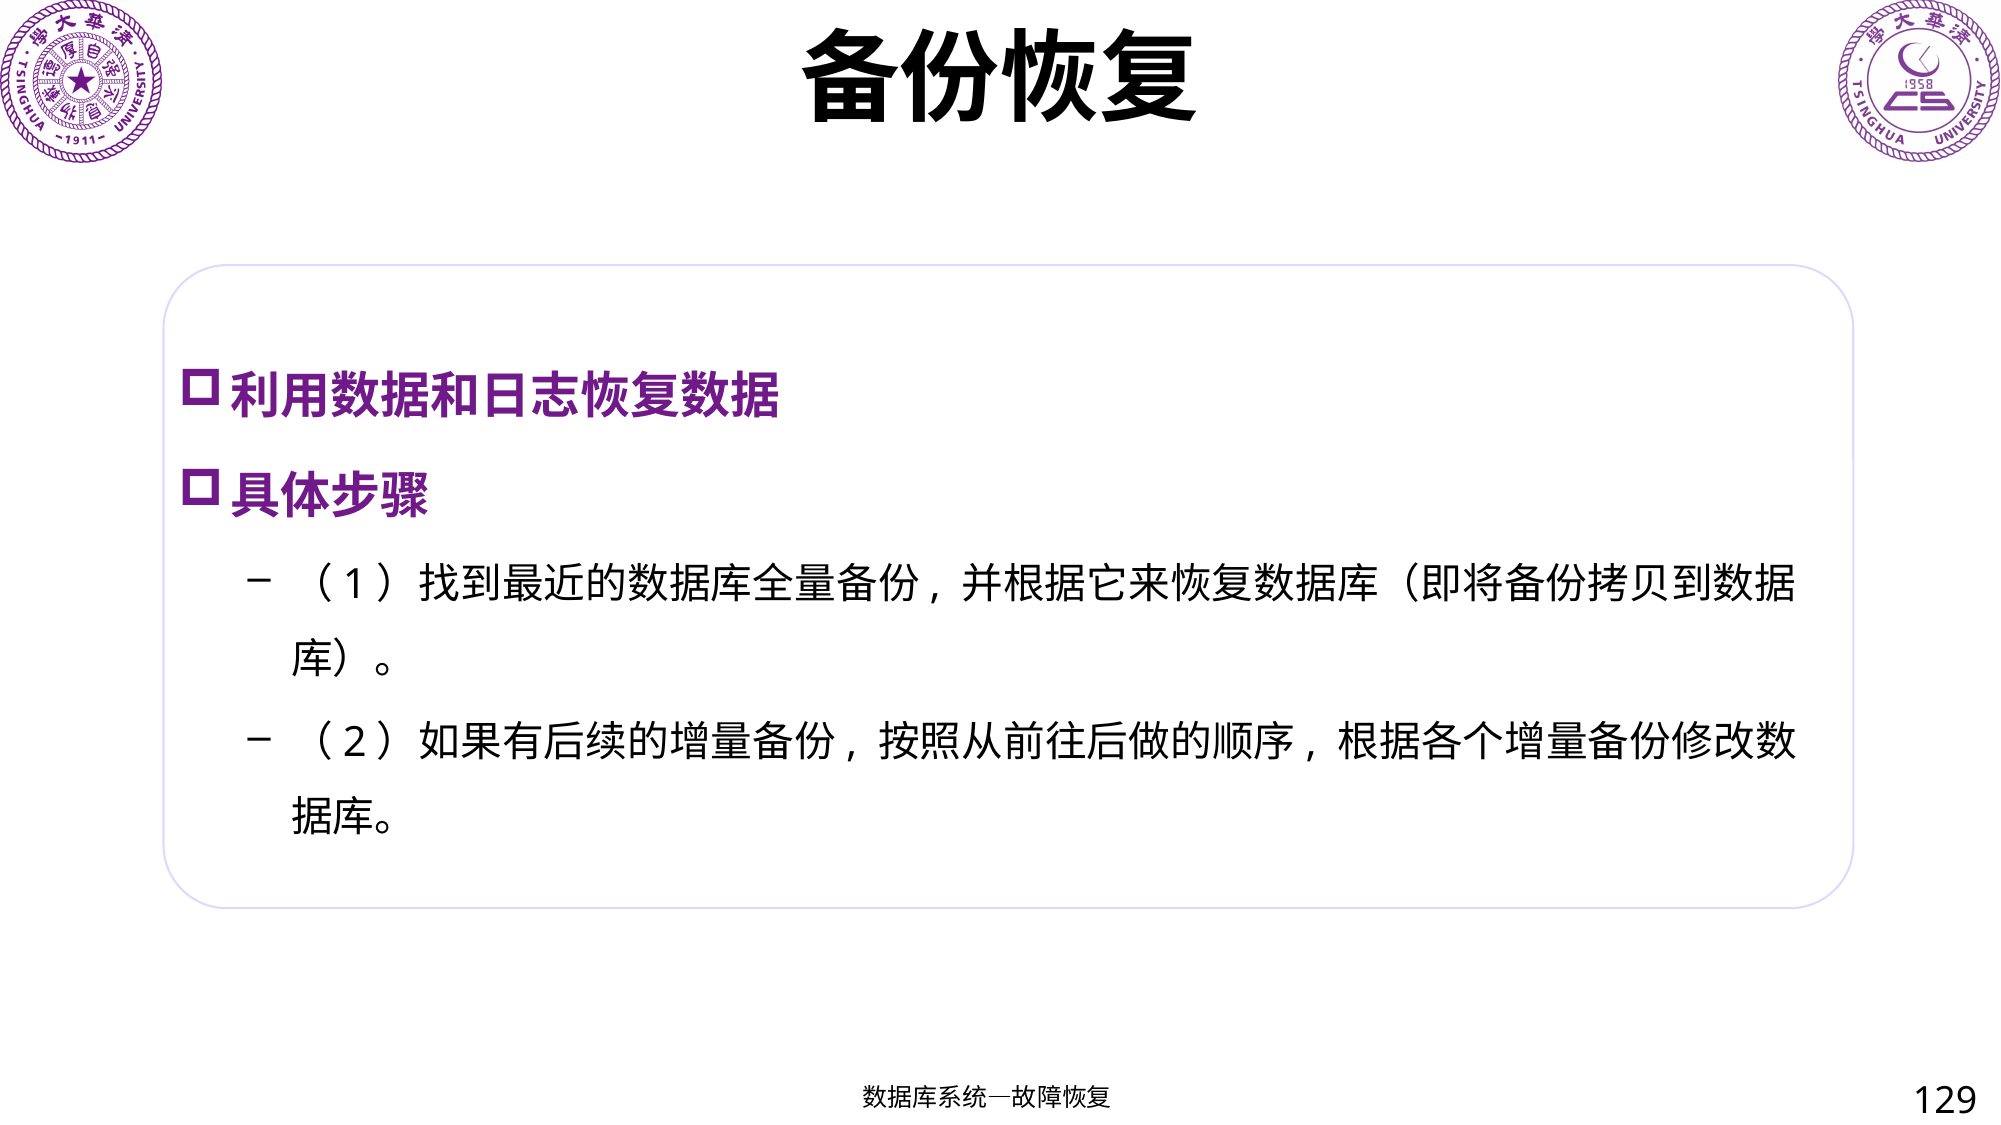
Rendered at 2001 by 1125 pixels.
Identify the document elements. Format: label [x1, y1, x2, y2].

text_box [163, 265, 1854, 326]
picture [0, 0, 162, 163]
footer [670, 1073, 1304, 1125]
title [172, 17, 1828, 130]
slide_number [1898, 1069, 2000, 1125]
picture [1838, 0, 2000, 162]
list [163, 326, 1854, 1125]
